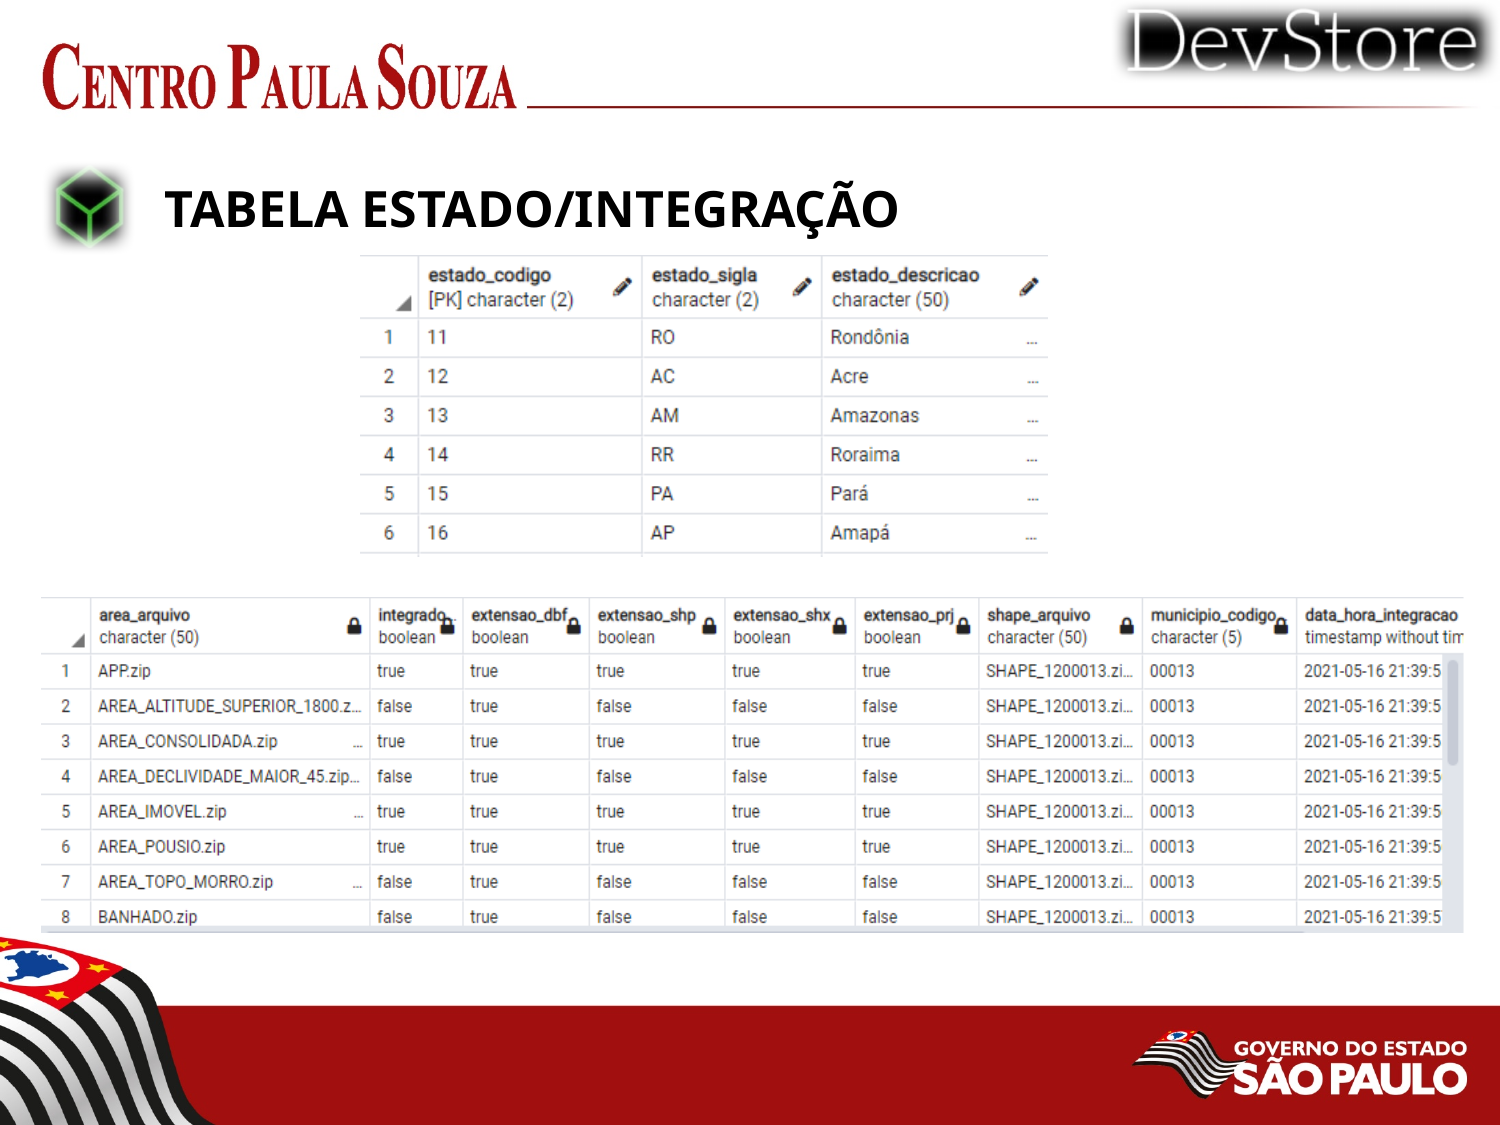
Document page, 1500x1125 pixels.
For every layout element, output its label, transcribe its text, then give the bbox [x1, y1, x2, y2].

picture [0, 0, 1500, 1125]
text_box TABELA ESTADO/INTEGRAÇÃO [150, 170, 1028, 245]
